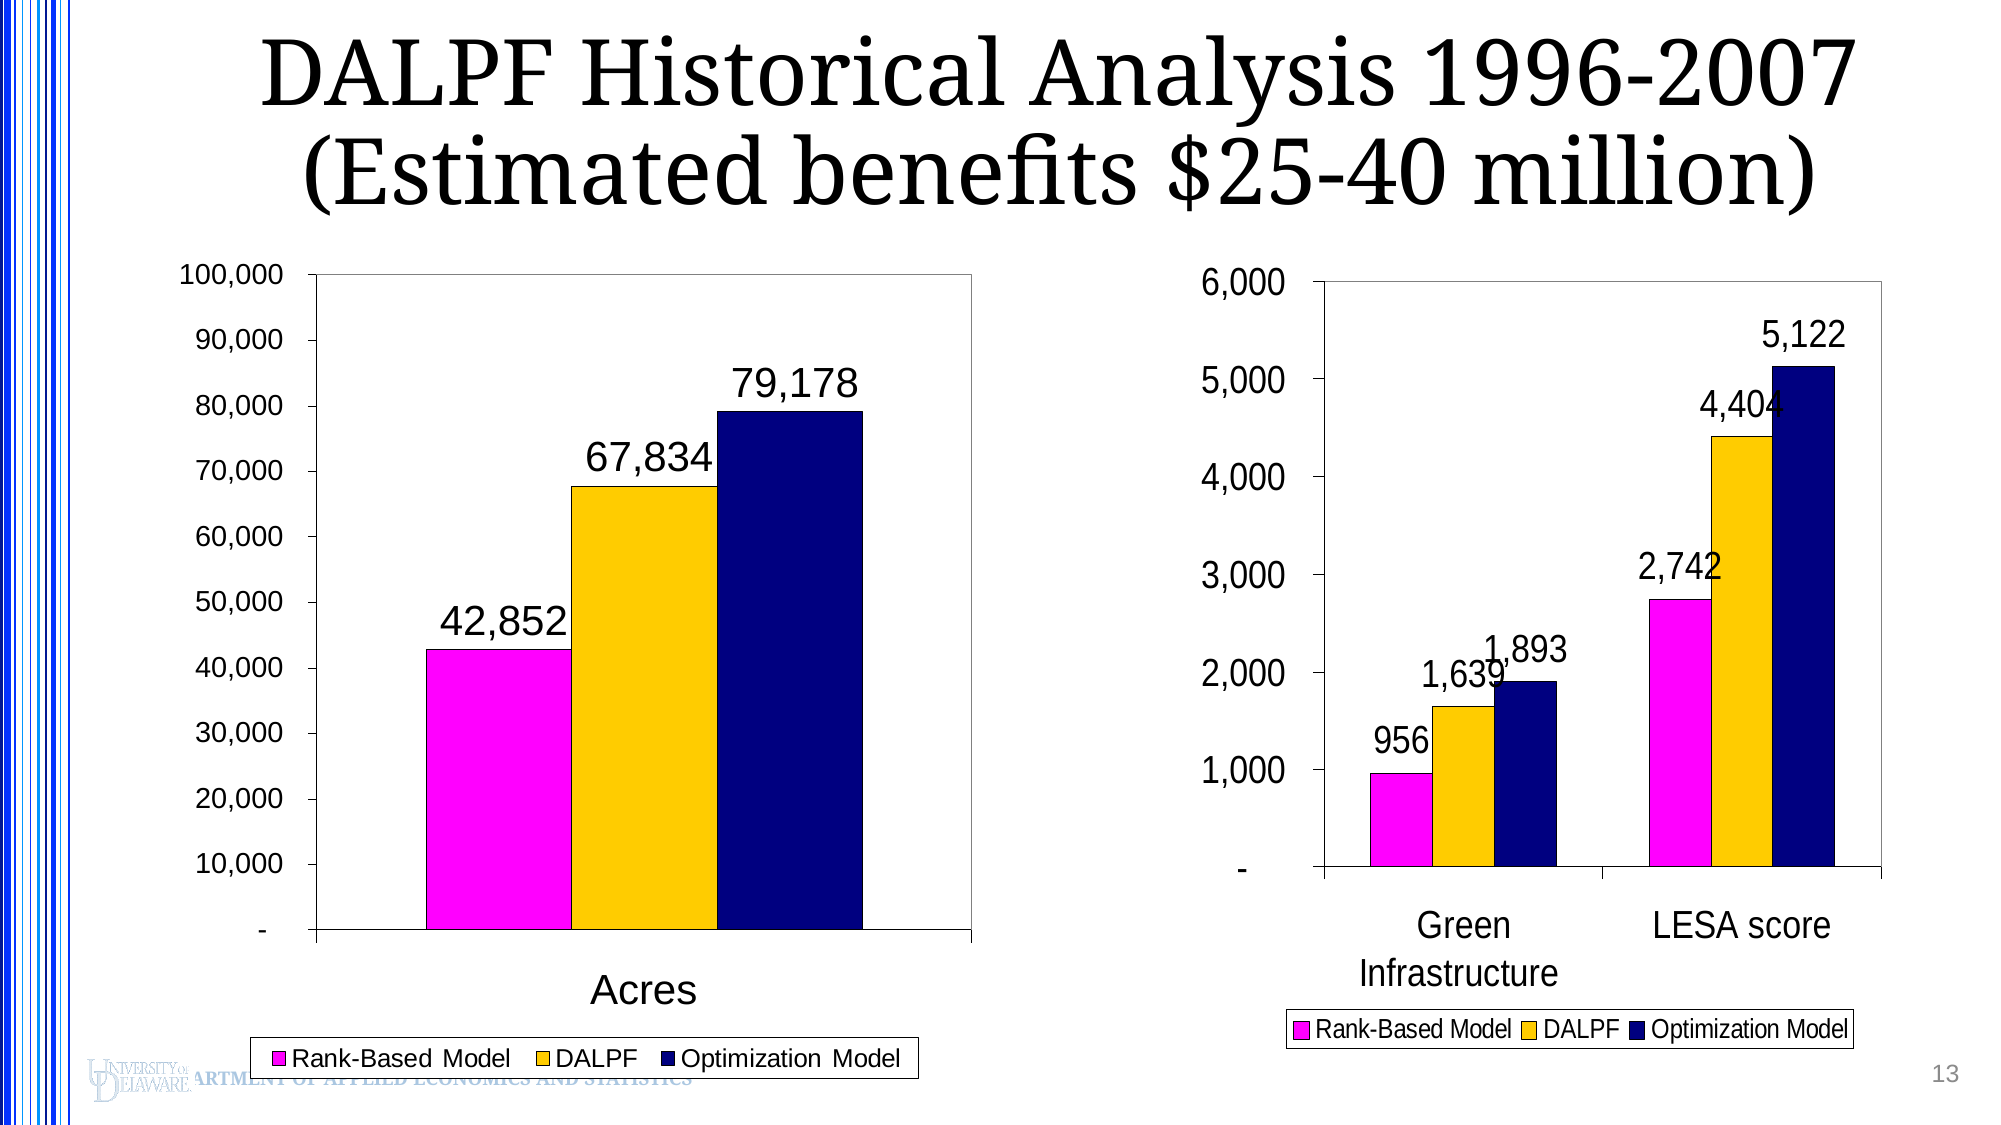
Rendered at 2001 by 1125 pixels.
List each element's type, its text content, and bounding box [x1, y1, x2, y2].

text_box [1170, 244, 1921, 1064]
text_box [152, 239, 1000, 1087]
title DALPF Historical Analysis 1996-2007 (Estimated benefits $25-40 million) [197, 0, 1923, 250]
slide_number 13 [1524, 1042, 1975, 1103]
